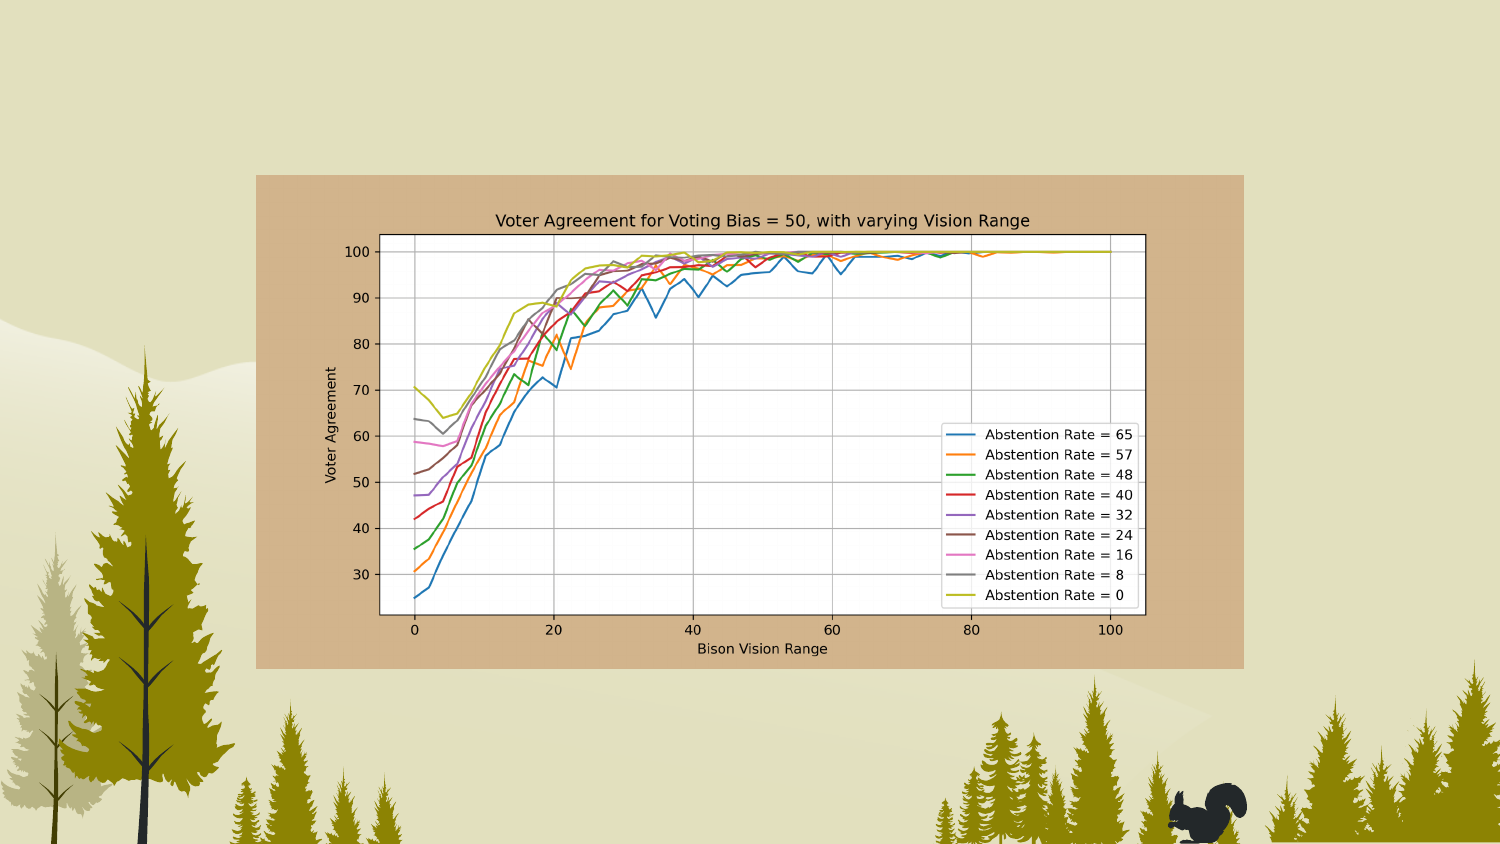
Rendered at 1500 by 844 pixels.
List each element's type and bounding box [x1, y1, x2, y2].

picture [91, 724, 100, 732]
picture [82, 646, 90, 653]
picture [984, 786, 994, 792]
picture [86, 685, 101, 691]
picture [0, 174, 1244, 844]
picture [1009, 772, 1029, 779]
picture [989, 746, 997, 751]
picture [983, 835, 999, 844]
picture [979, 799, 995, 808]
picture [1172, 828, 1192, 844]
picture [1003, 836, 1031, 844]
picture [1018, 806, 1026, 812]
picture [1068, 819, 1077, 825]
picture [1015, 783, 1029, 791]
picture [57, 779, 141, 844]
picture [80, 654, 109, 672]
picture [1040, 795, 1051, 803]
picture [101, 781, 111, 785]
picture [979, 812, 994, 816]
